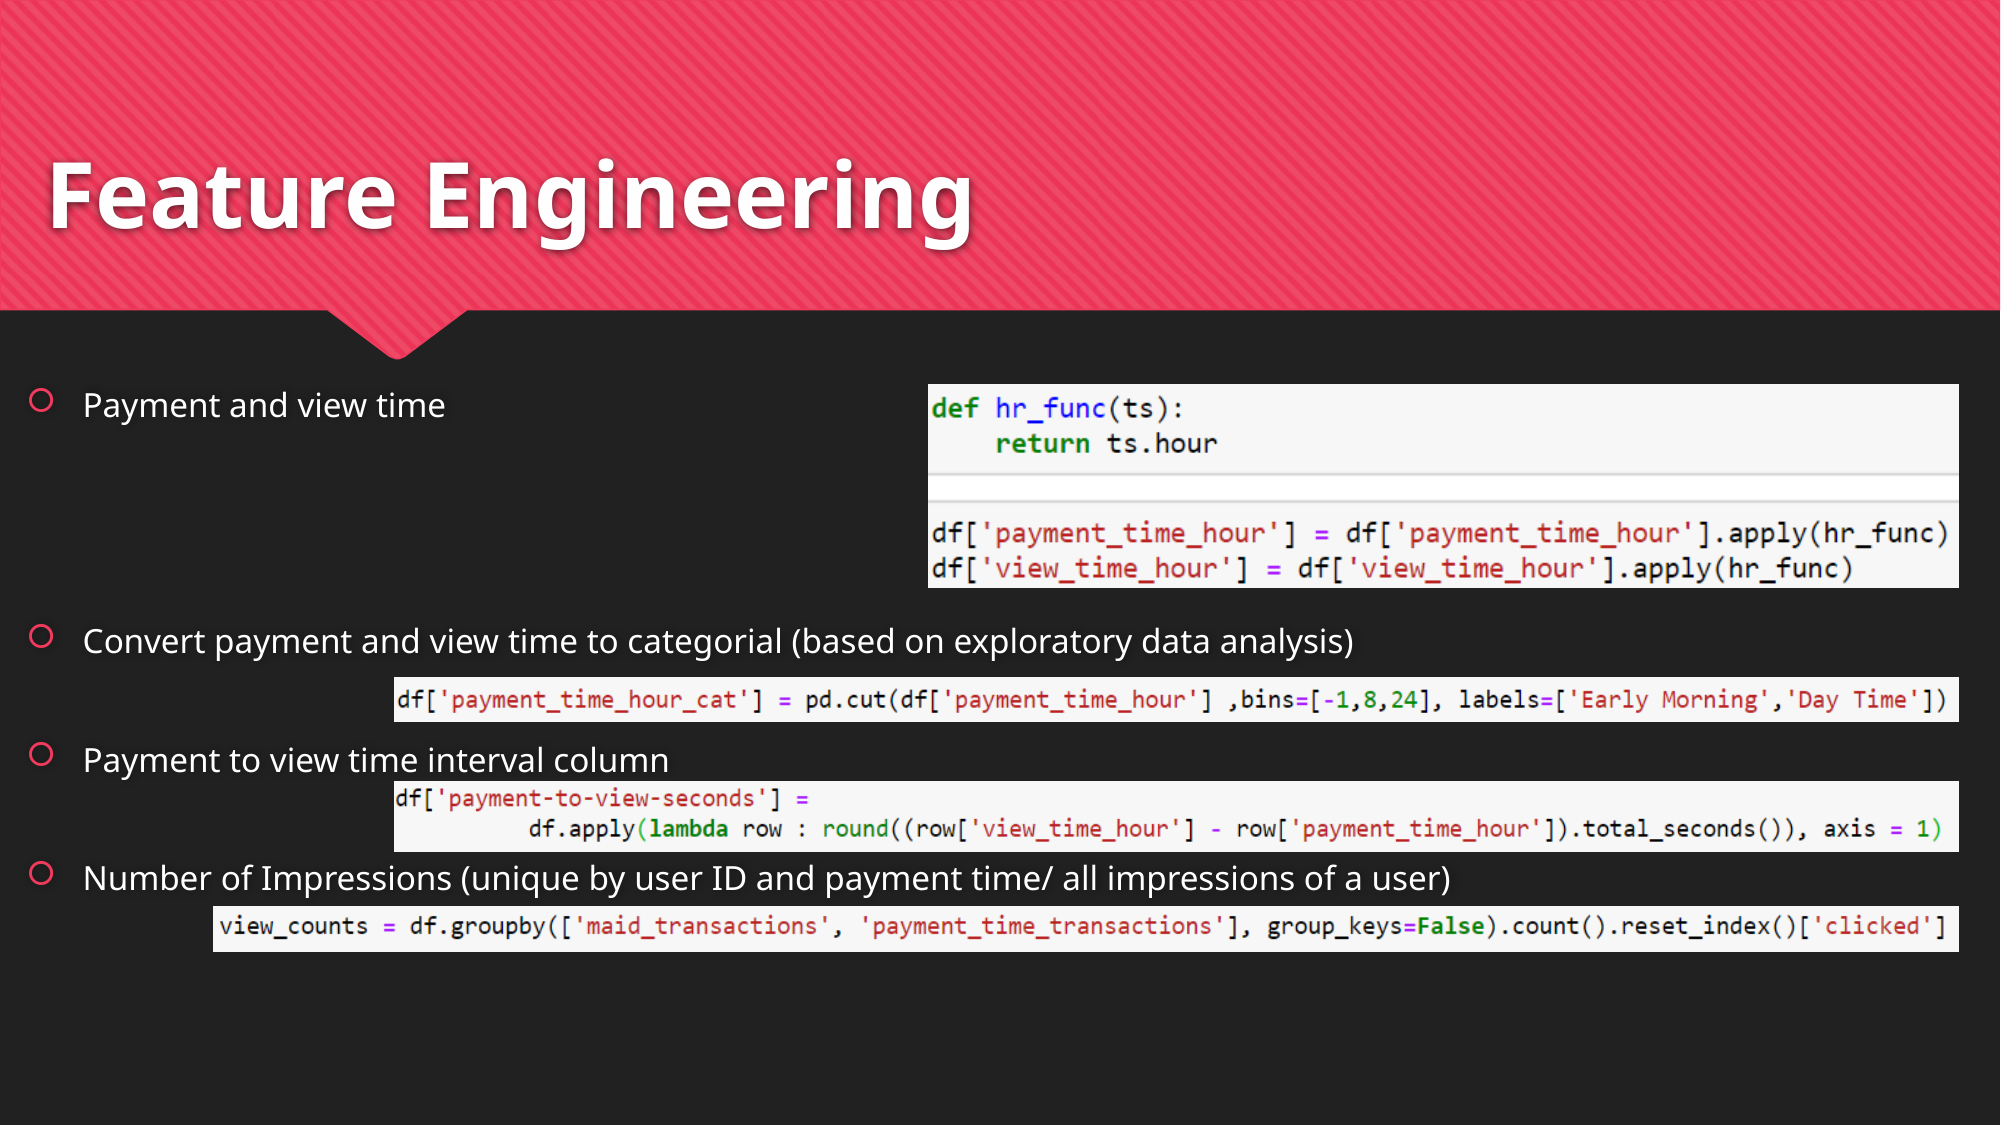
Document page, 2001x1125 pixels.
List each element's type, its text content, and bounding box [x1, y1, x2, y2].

title Feature Engineering [30, 128, 1827, 396]
picture [394, 677, 1959, 722]
picture [927, 384, 1959, 589]
list Payment and view time Convert payment and view time to categorial (based on exploratory data analysis) Payment to view time interval column Number of Impressions (unique by user ID and payment time/ all impressions of a user) [11, 401, 1959, 999]
picture [213, 906, 1959, 952]
picture [394, 781, 1959, 853]
